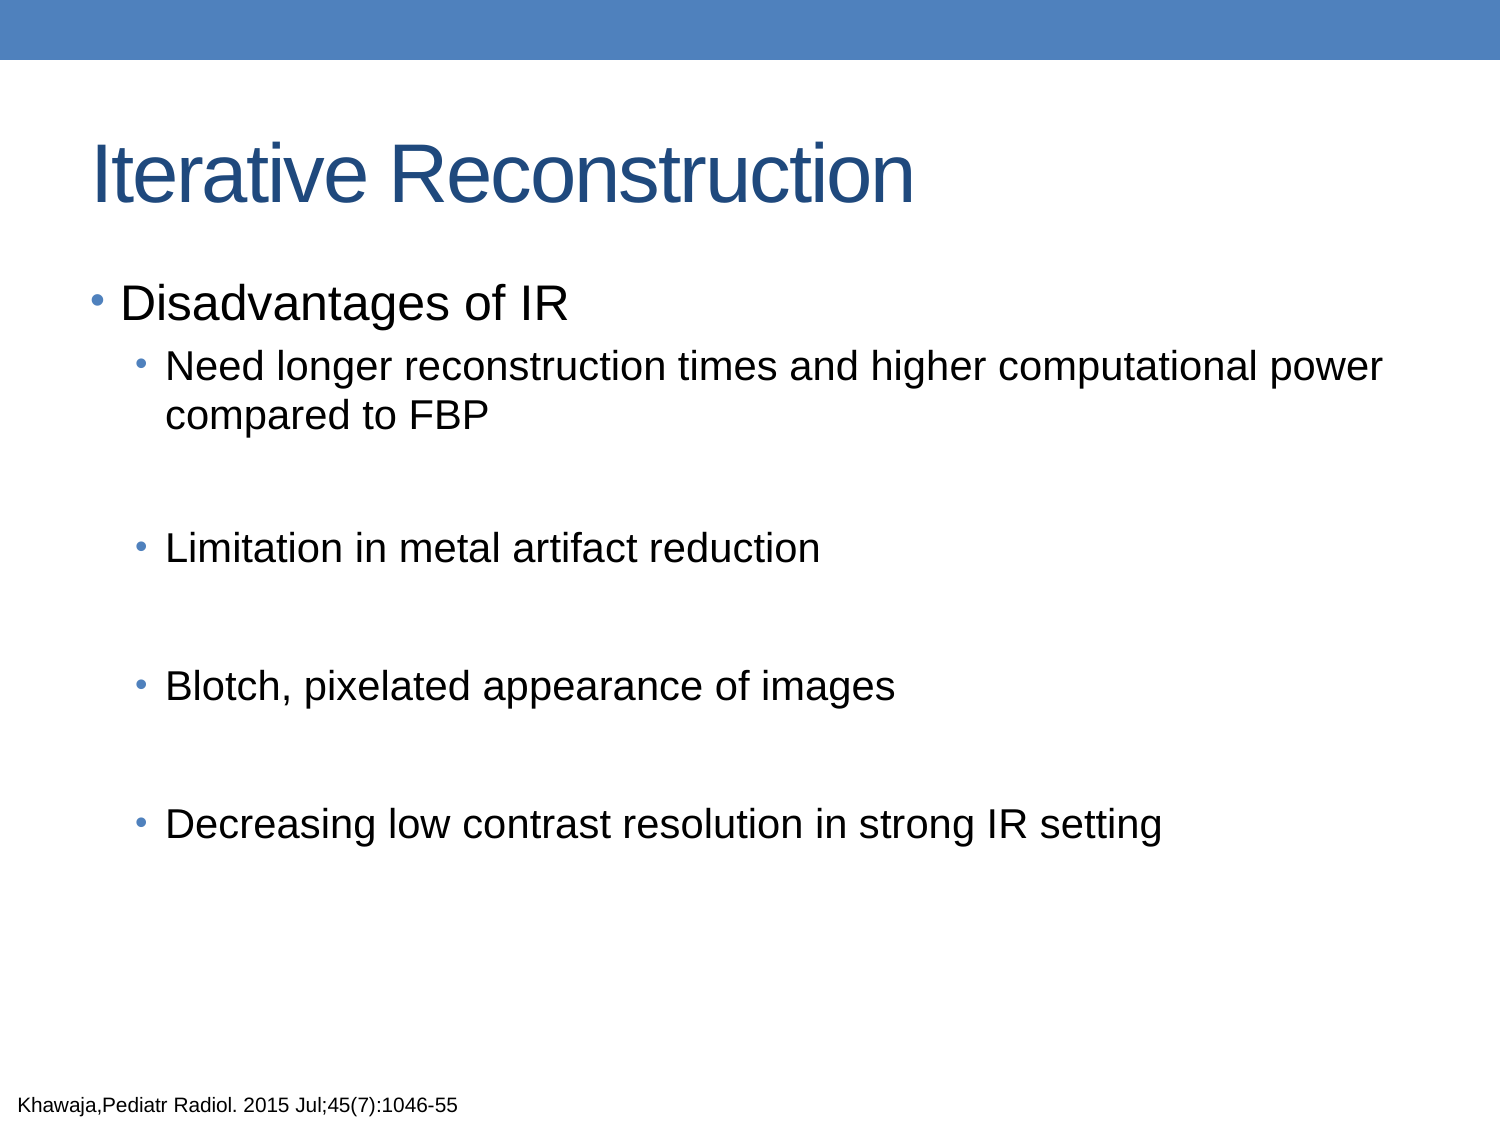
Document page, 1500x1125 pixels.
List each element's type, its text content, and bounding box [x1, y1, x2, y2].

text_box Khawaja,Pediatr Radiol. 2015 Jul;45(7):1046-55 [2, 1084, 473, 1125]
title Iterative Reconstruction [75, 87, 1425, 250]
list Disadvantages of IR Need longer reconstruction times and higher computational power compared to FBP Limitation in metal artifact reduction Blotch, pixelated appearance of images Decreasing low contrast resolution in strong IR setting [75, 262, 1425, 1063]
